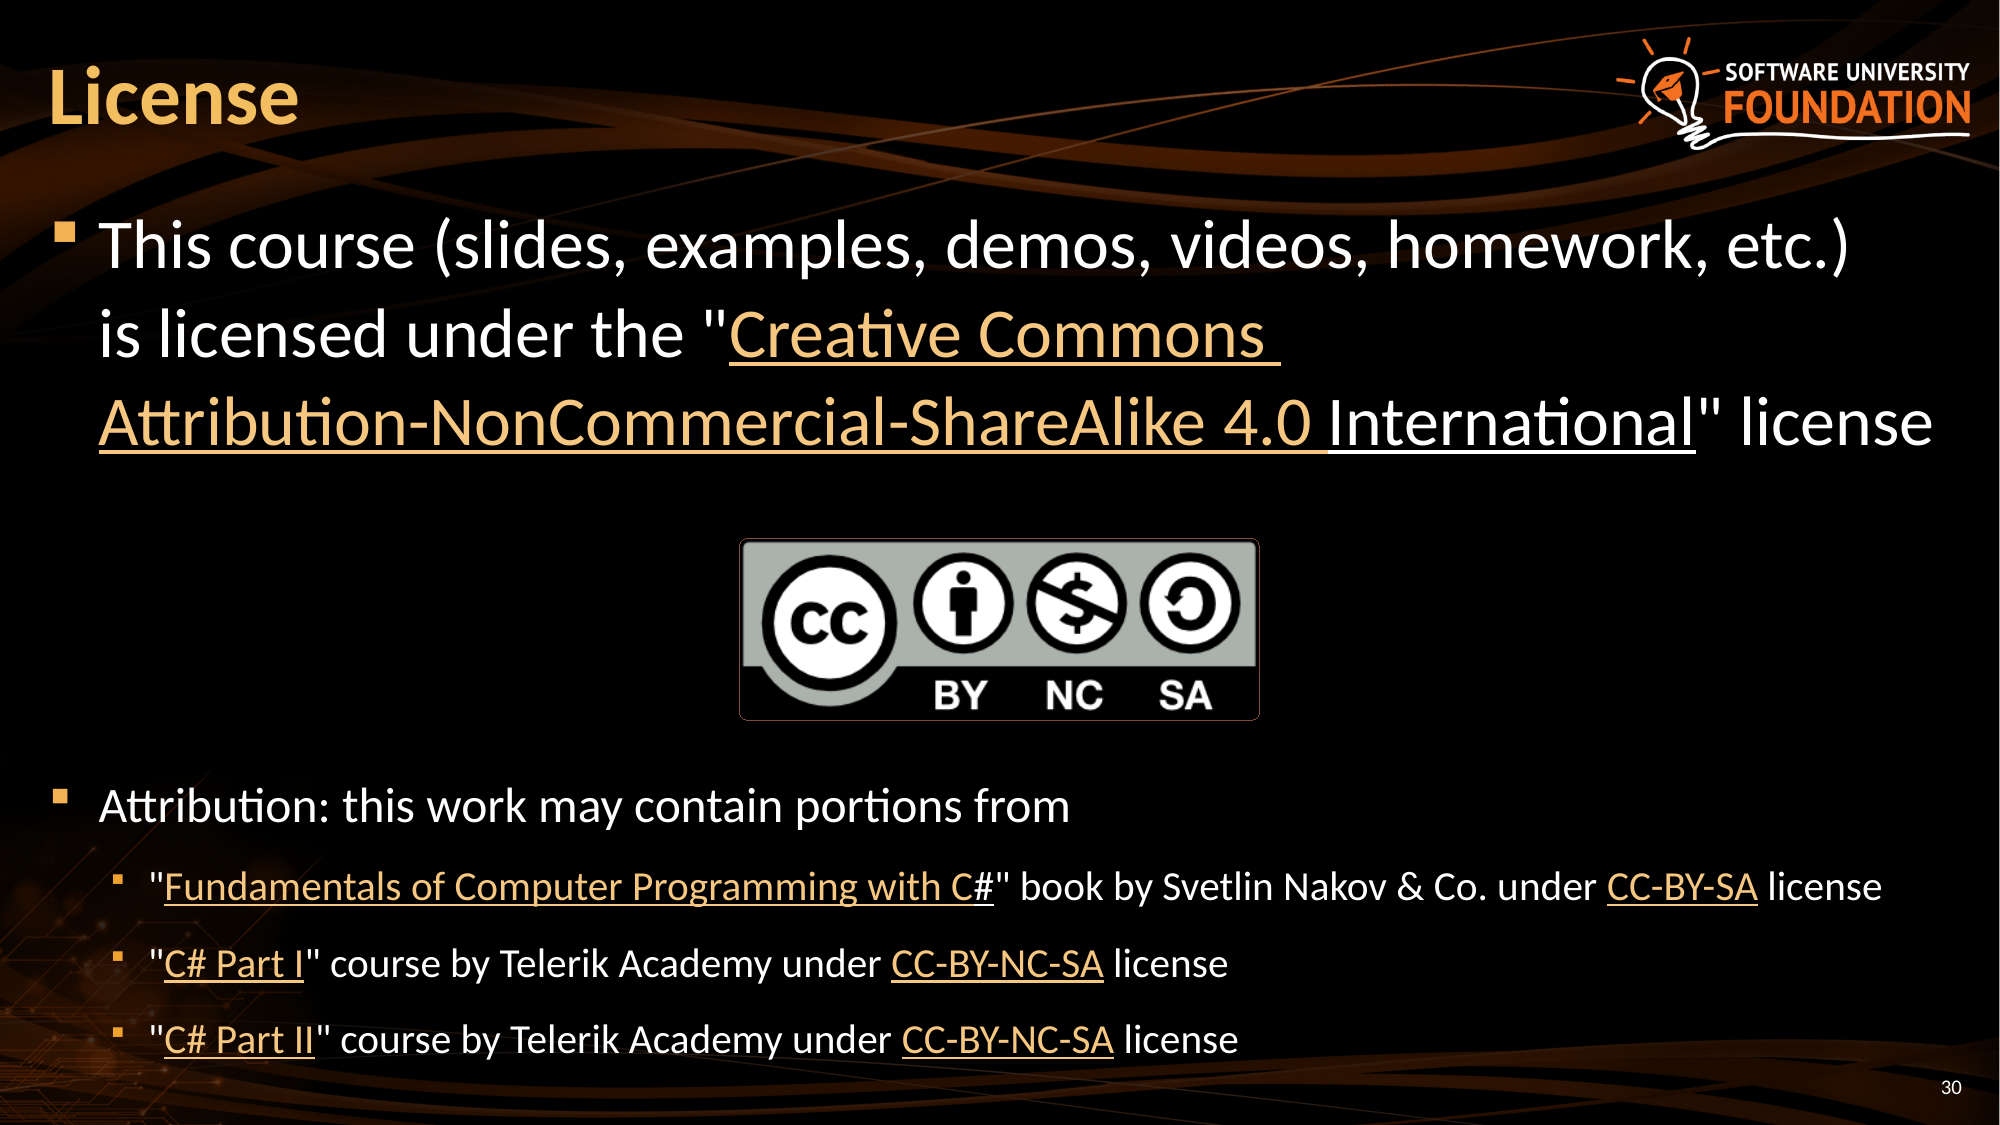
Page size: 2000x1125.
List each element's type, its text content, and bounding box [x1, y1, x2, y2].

slide_number 30 [1897, 1070, 1968, 1103]
list This course (slides, examples, demos, videos, homework, etc.) is licensed under the "Creative Commons Attribution-NonCommercial-ShareAlike 4.0 International" license Attribution: this work may contain portions from "Fundamentals of Computer Programming with C#" book by Svetlin Nakov & Co. under CC-BY-SA license "C# Part I" course by Telerik Academy under CC-BY-NC-SA license "C# Part II" course by Telerik Academy under CC-BY-NC-SA license [31, 188, 1968, 1103]
title License [30, 6, 1602, 189]
picture [0, 0, 2000, 1125]
